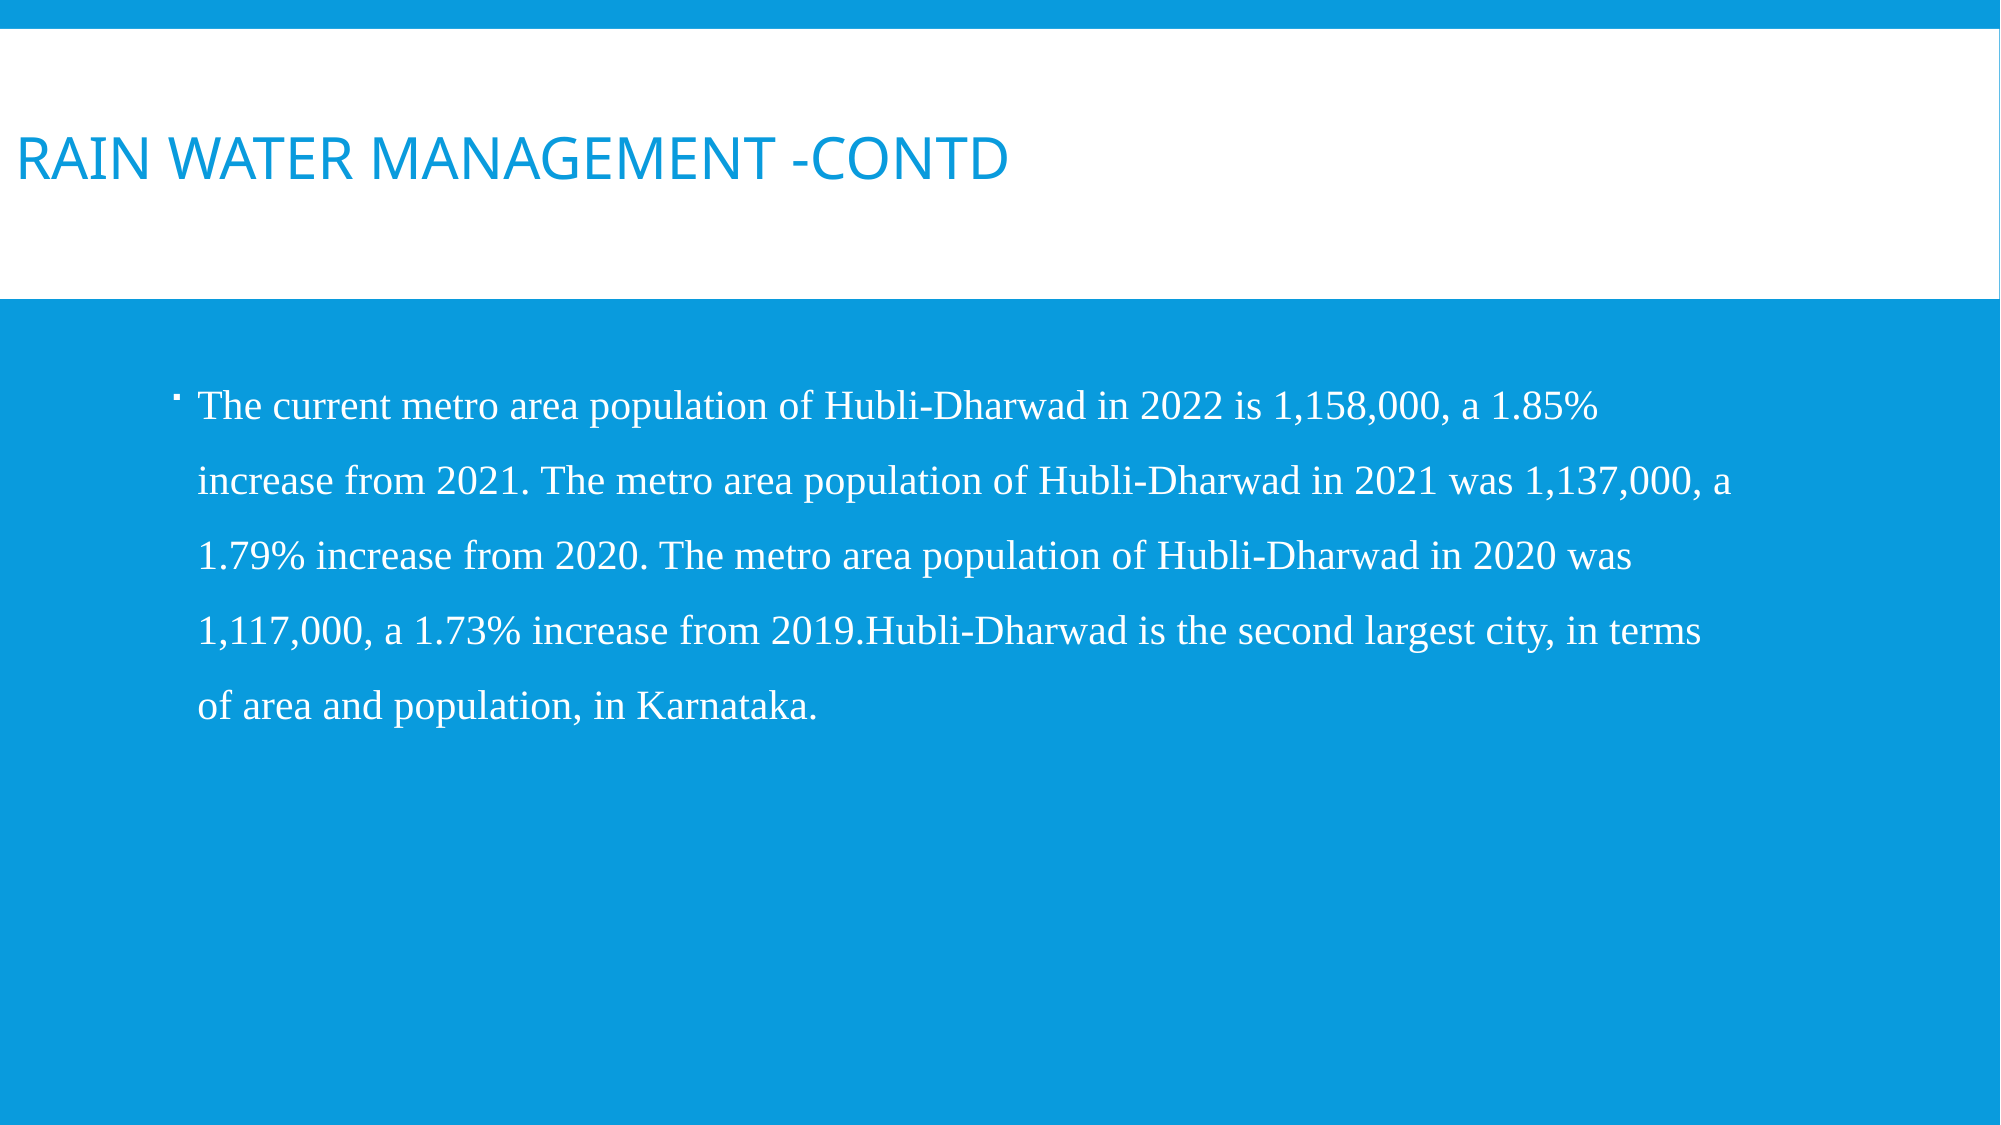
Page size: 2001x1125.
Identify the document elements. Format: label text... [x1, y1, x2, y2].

list The current metro area population of Hubli-Dharwad in 2022 is 1,158,000, a 1.85% increase from 2021. The metro area population of Hubli-Dharwad in 2021 was 1,137,000, a 1.79% increase from 2020. The metro area population of Hubli-Dharwad in 2020 was 1,117,000, a 1.73% increase from 2019.Hubli-Dharwad is the second largest city, in terms of area and population, in Karnataka. [152, 345, 1758, 1035]
title Rain water management -contd [0, 38, 1605, 286]
